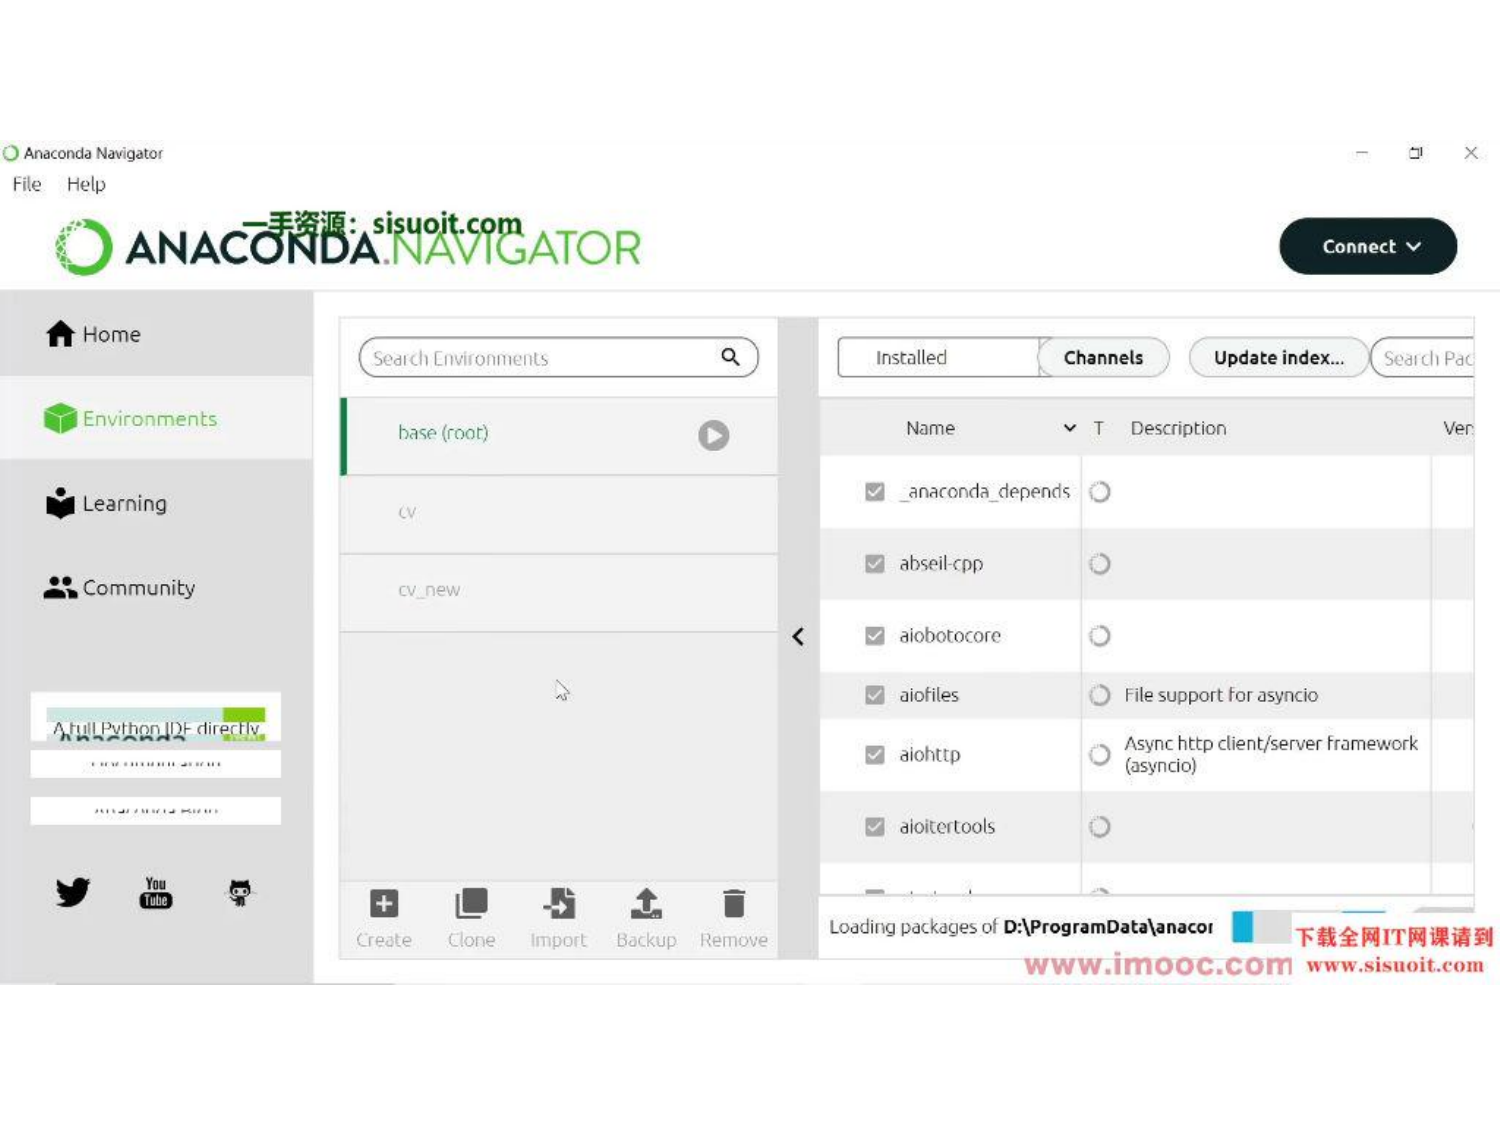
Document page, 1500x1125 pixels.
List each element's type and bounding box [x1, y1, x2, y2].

picture [0, 140, 1500, 985]
